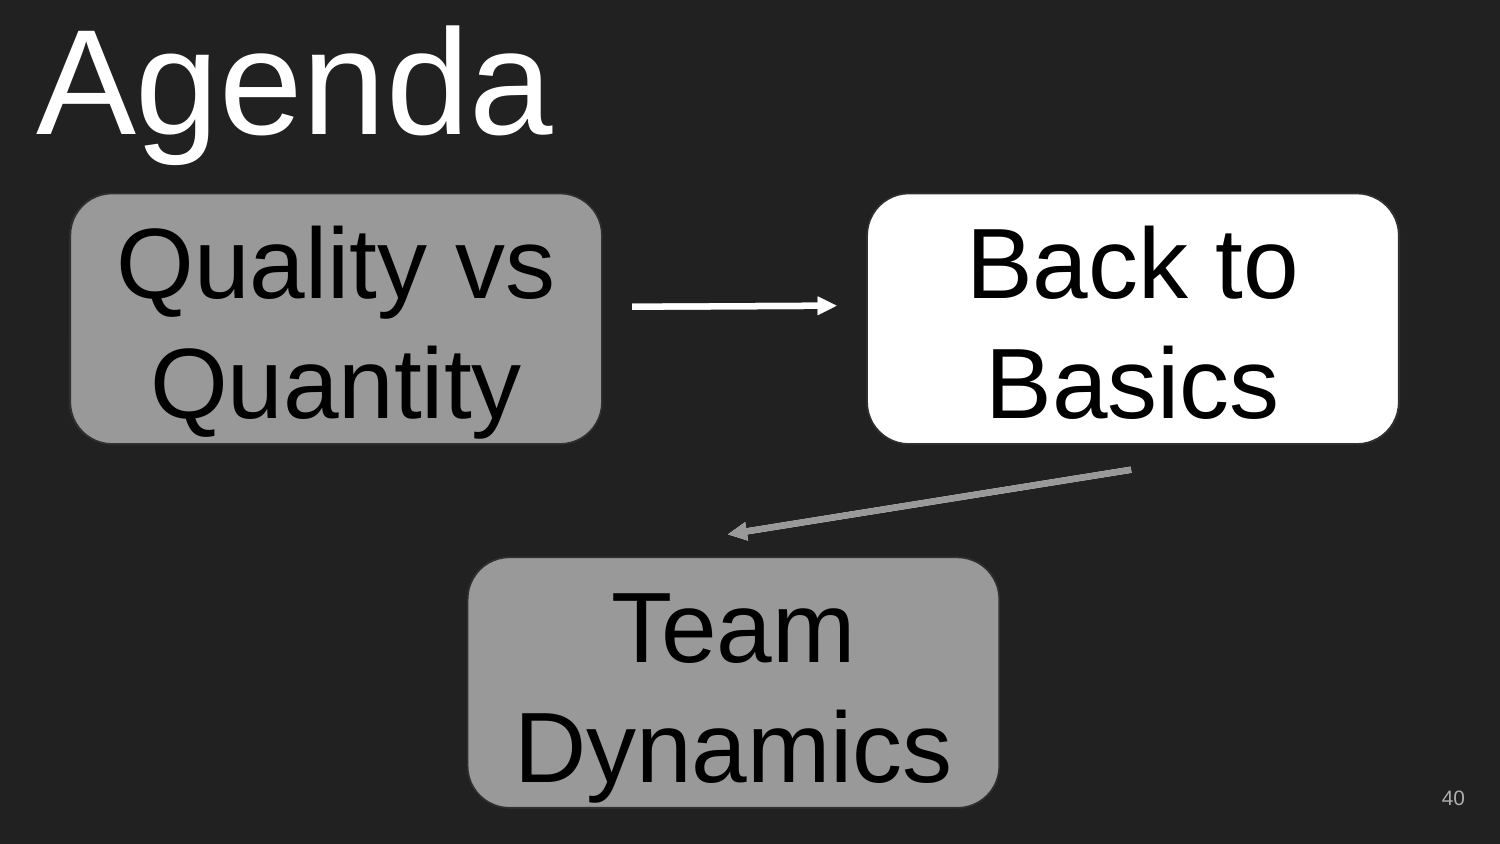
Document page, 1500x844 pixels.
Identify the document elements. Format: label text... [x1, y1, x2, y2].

text_box Back to Basics [867, 193, 1399, 444]
slide_number ‹#› [1389, 764, 1480, 830]
text_box Team Dynamics [467, 557, 1000, 808]
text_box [727, 469, 1132, 535]
title Agenda [21, 5, 1479, 144]
text_box Quality vs Quantity [70, 193, 602, 444]
